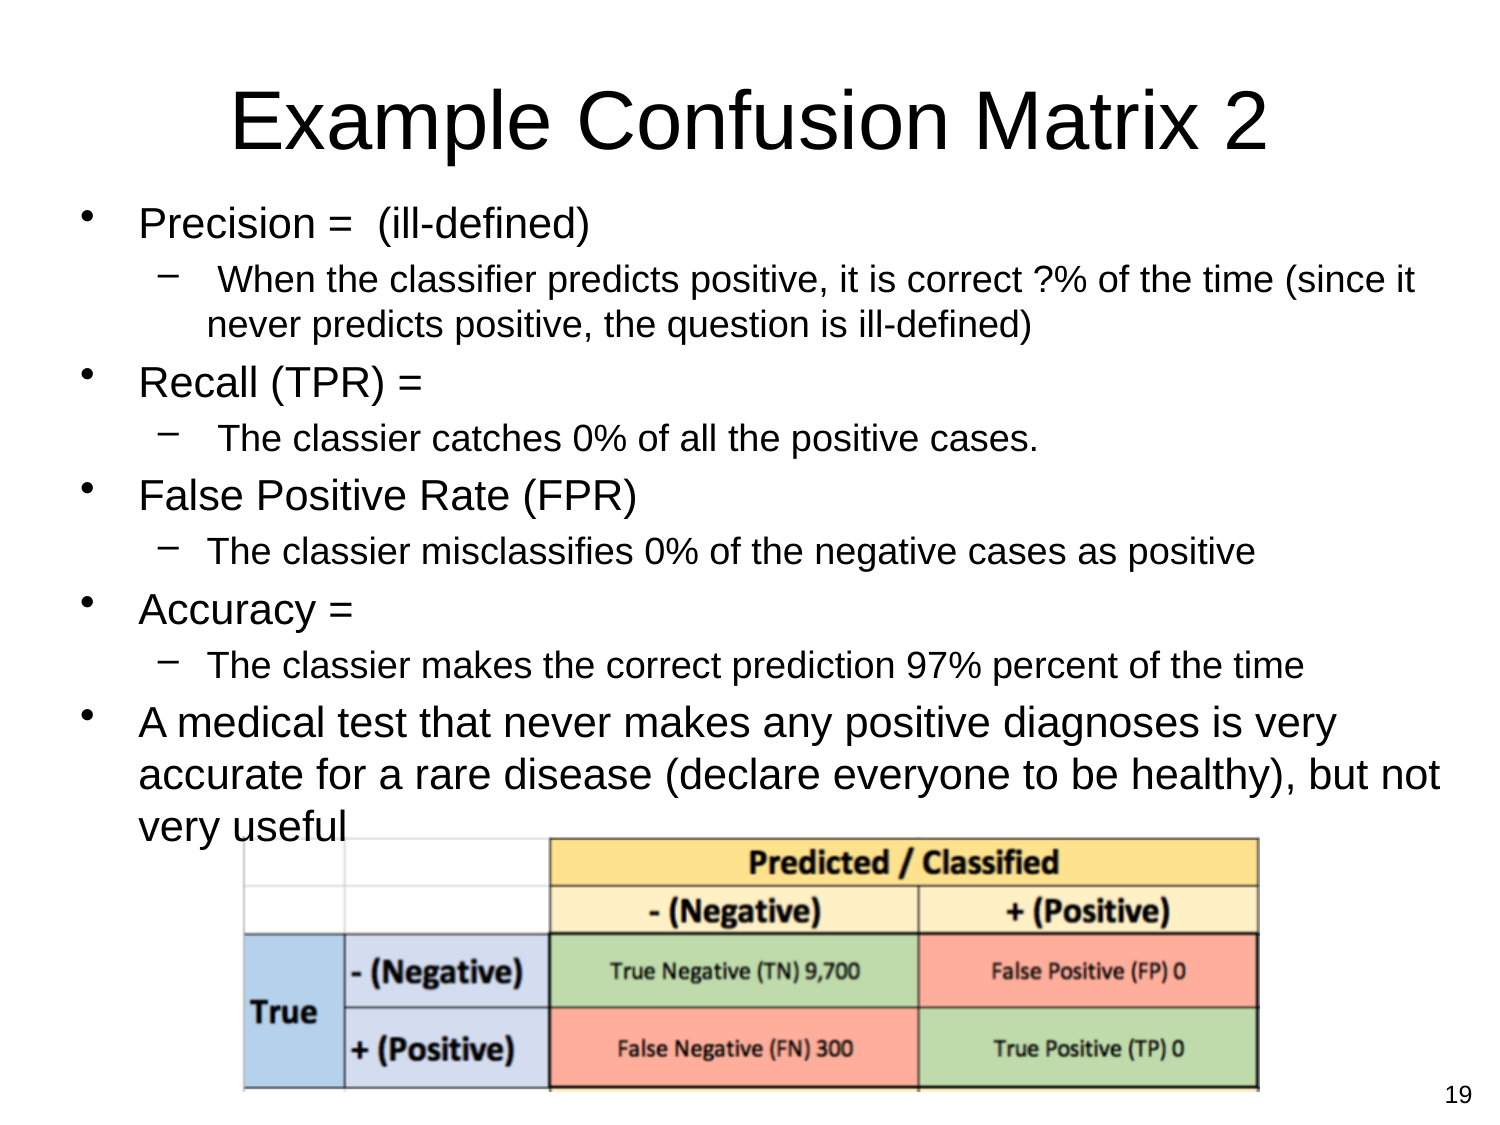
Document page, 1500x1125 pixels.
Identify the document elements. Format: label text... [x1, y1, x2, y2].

slide_number 19 [1137, 1070, 1488, 1112]
title Example Confusion Matrix 2 [74, 44, 1426, 188]
picture [240, 836, 1260, 1092]
